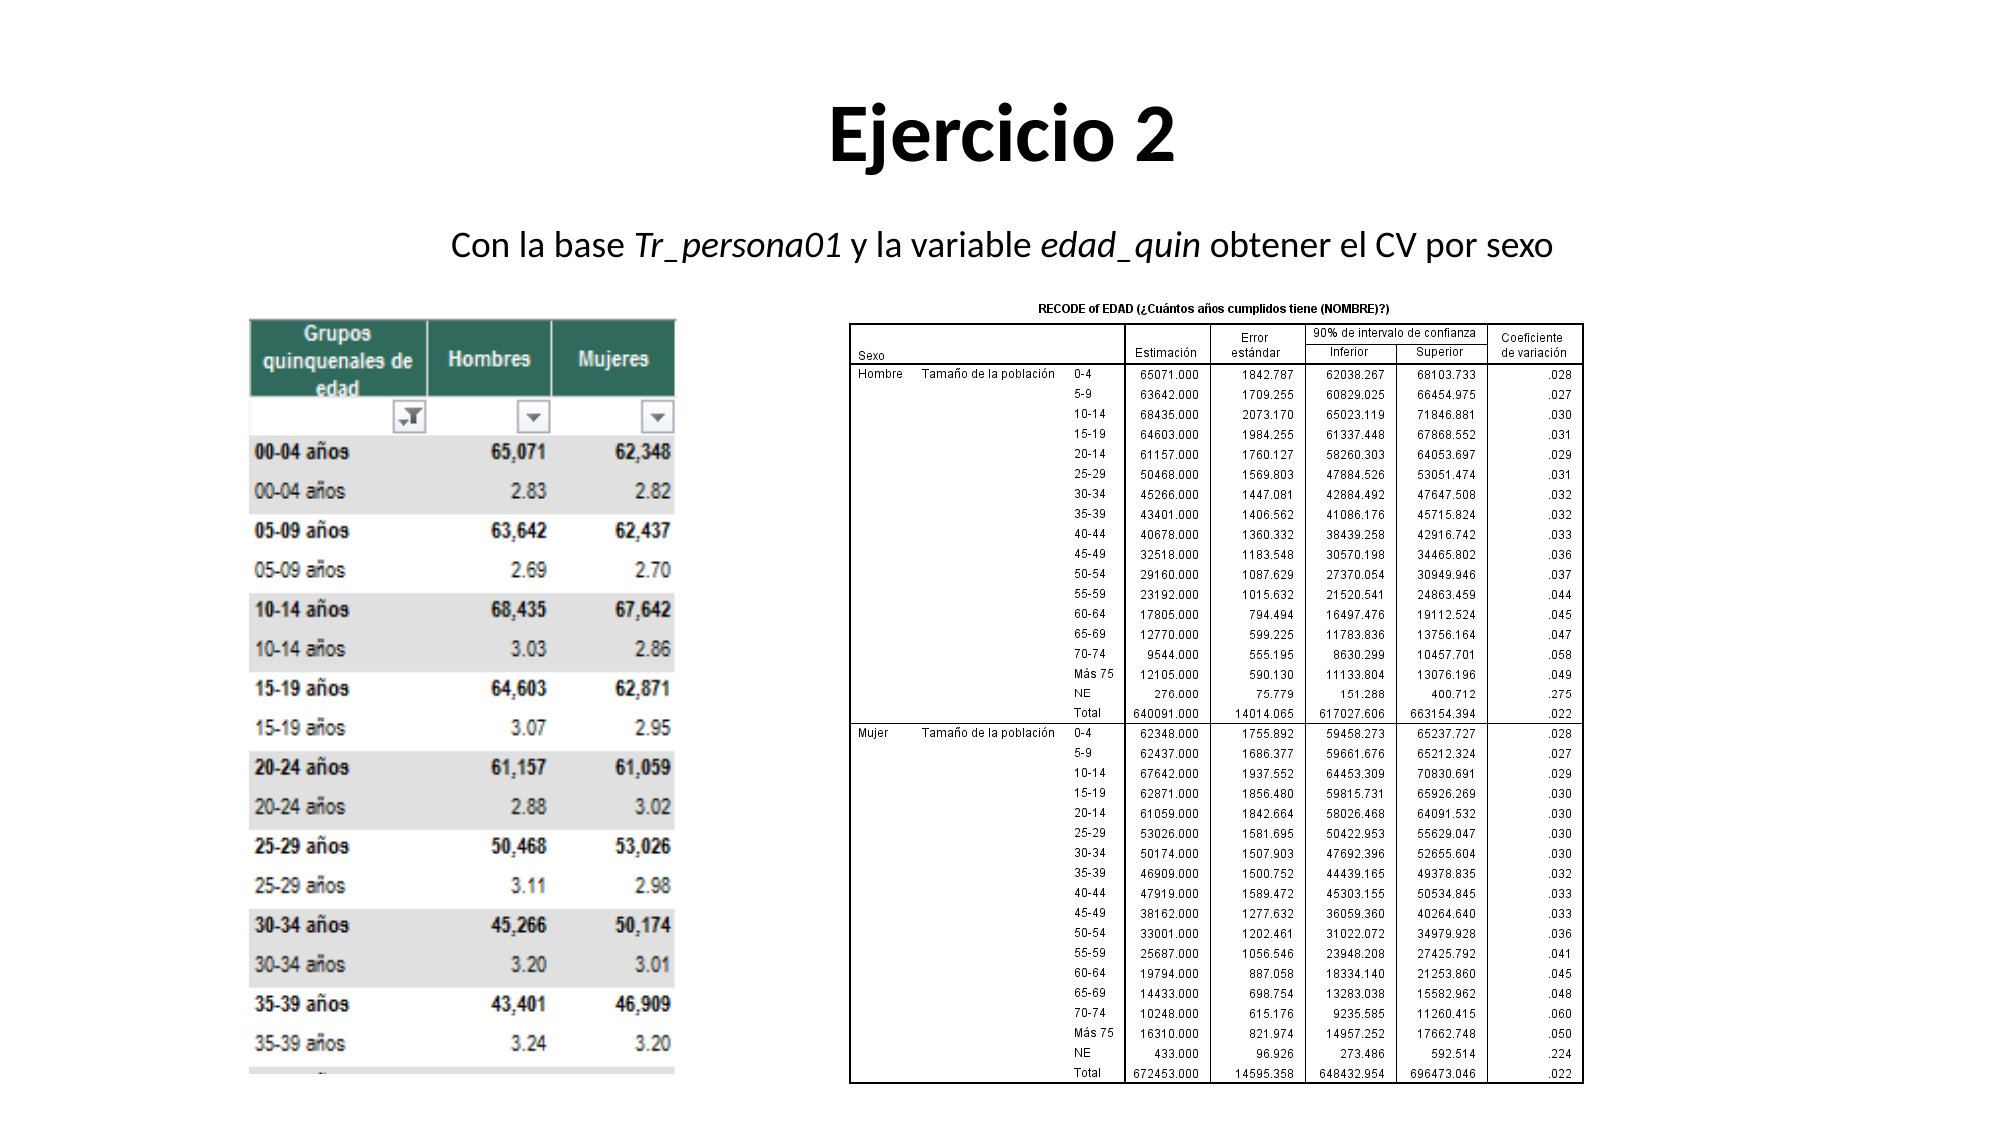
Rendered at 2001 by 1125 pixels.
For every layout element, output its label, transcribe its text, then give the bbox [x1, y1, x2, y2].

picture [845, 295, 1590, 1090]
text_box Con la base Tr_persona01 y la variable edad_quin obtener el CV por sexo [223, 212, 1783, 273]
picture [249, 311, 698, 1074]
text_box Ejercicio 2 [323, 70, 1682, 185]
